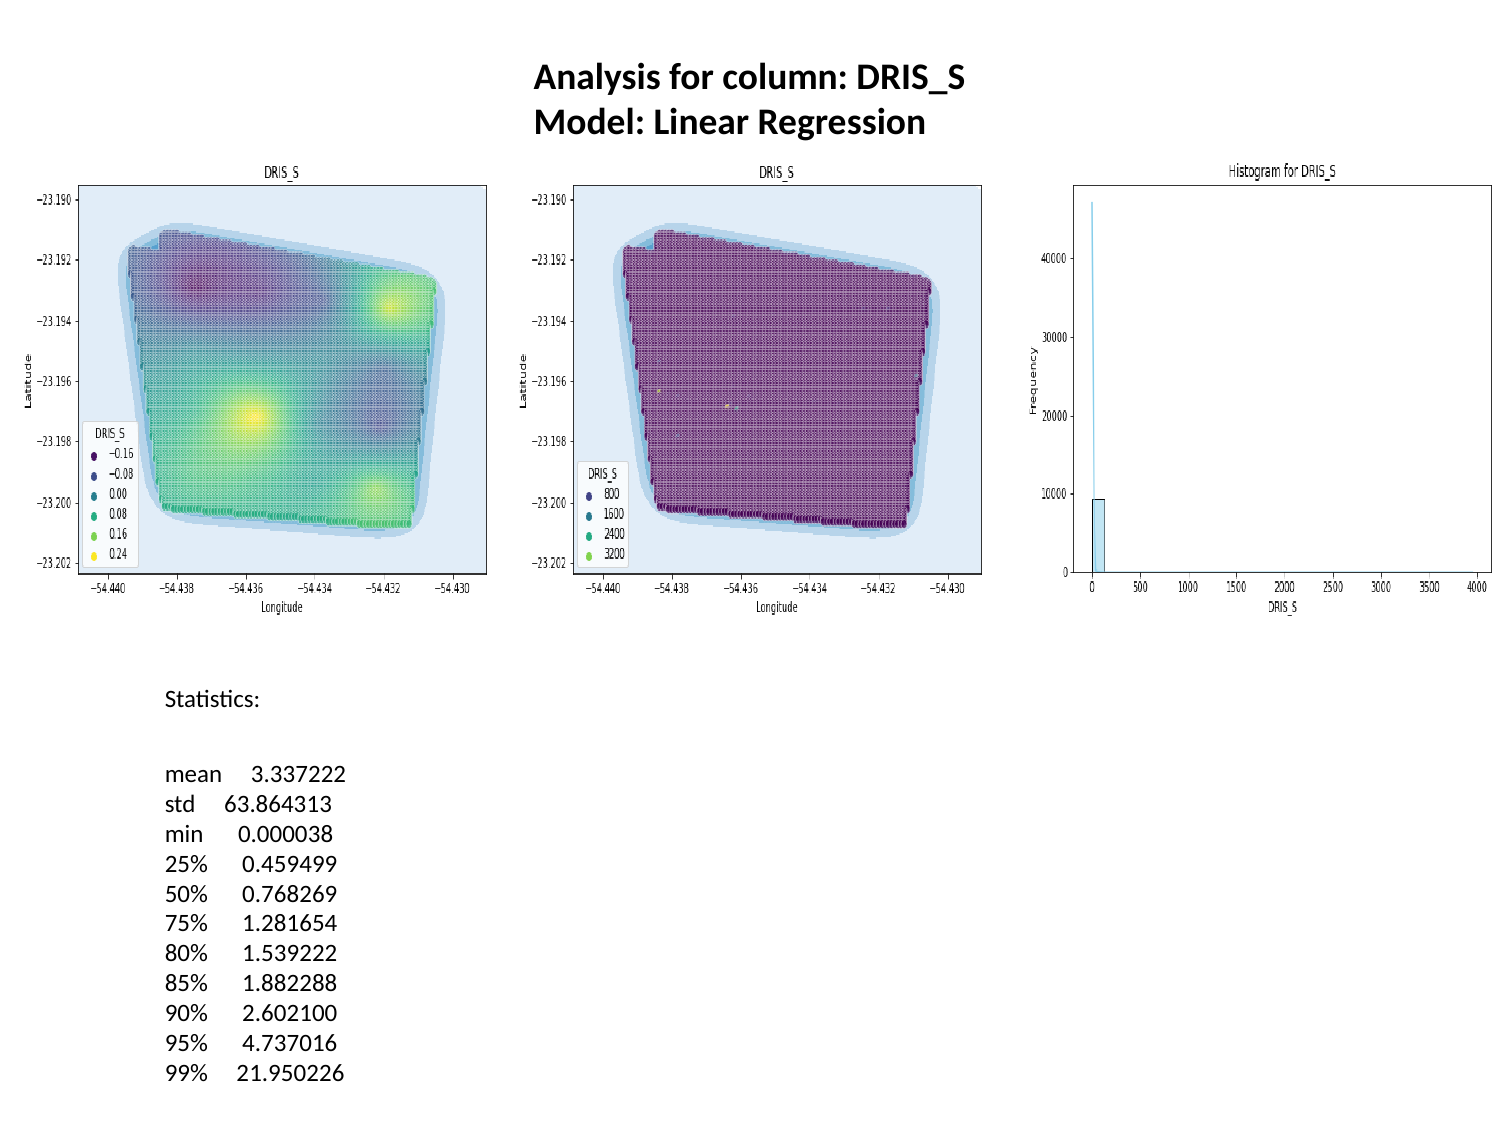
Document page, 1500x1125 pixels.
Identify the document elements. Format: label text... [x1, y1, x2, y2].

picture [509, 149, 991, 631]
text_box Analysis for column: DRIS_S Model: Linear Regression [518, 0, 981, 148]
text_box Statistics: mean 3.337222 std 63.864313 min 0.000038 25% 0.459499 50% 0.768269 75% 1.281654 80% 1.539222 85% 1.882288 90% 2.602100 95% 4.737016 99% 21.950226 [149, 674, 1500, 1094]
picture [14, 149, 496, 631]
picture [1019, 149, 1500, 631]
